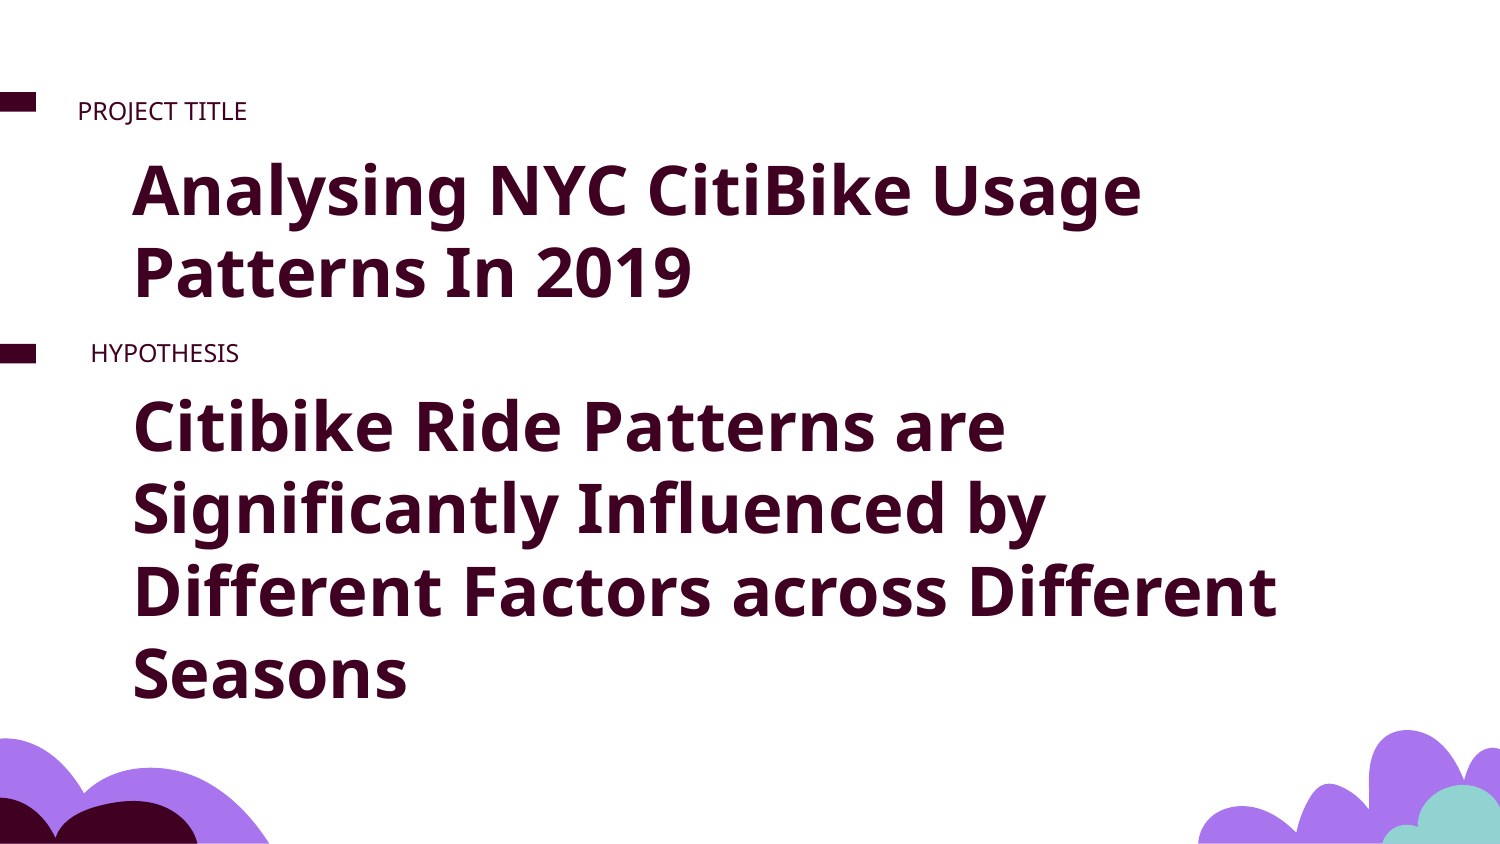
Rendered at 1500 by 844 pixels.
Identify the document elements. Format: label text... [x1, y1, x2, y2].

list PROJECT TITLE [62, 80, 1329, 144]
text_box [0, 90, 38, 114]
title Analysing NYC CitiBike Usage Patterns In 2019 [116, 190, 1383, 269]
list HYPOTHESIS [75, 322, 1342, 386]
text_box [0, 342, 38, 365]
title Citibike Ride Patterns are Significantly Influenced by Different Factors across Different Seasons [116, 508, 1383, 587]
